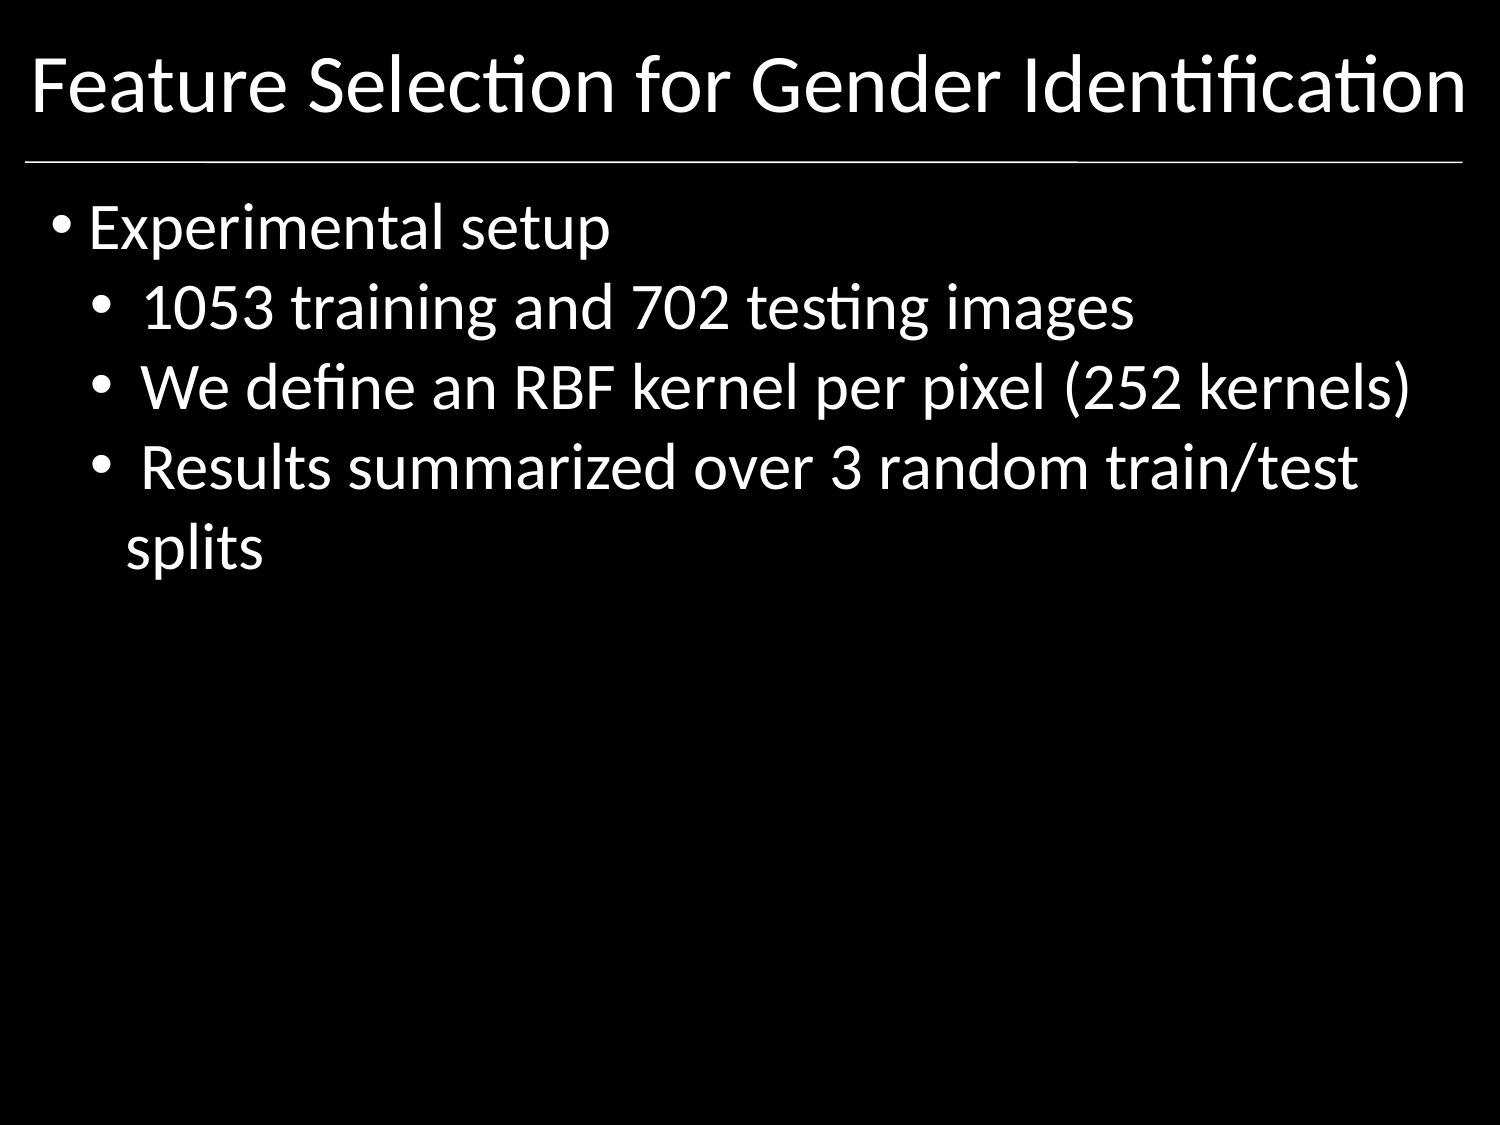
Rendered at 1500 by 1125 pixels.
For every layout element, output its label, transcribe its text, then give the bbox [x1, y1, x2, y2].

text_box Experimental setup 1053 training and 702 testing images We define an RBF kernel per pixel (252 kernels) Results summarized over 3 random train/test splits [35, 175, 1500, 1090]
title Feature Selection for Gender Identification [0, 14, 1500, 144]
